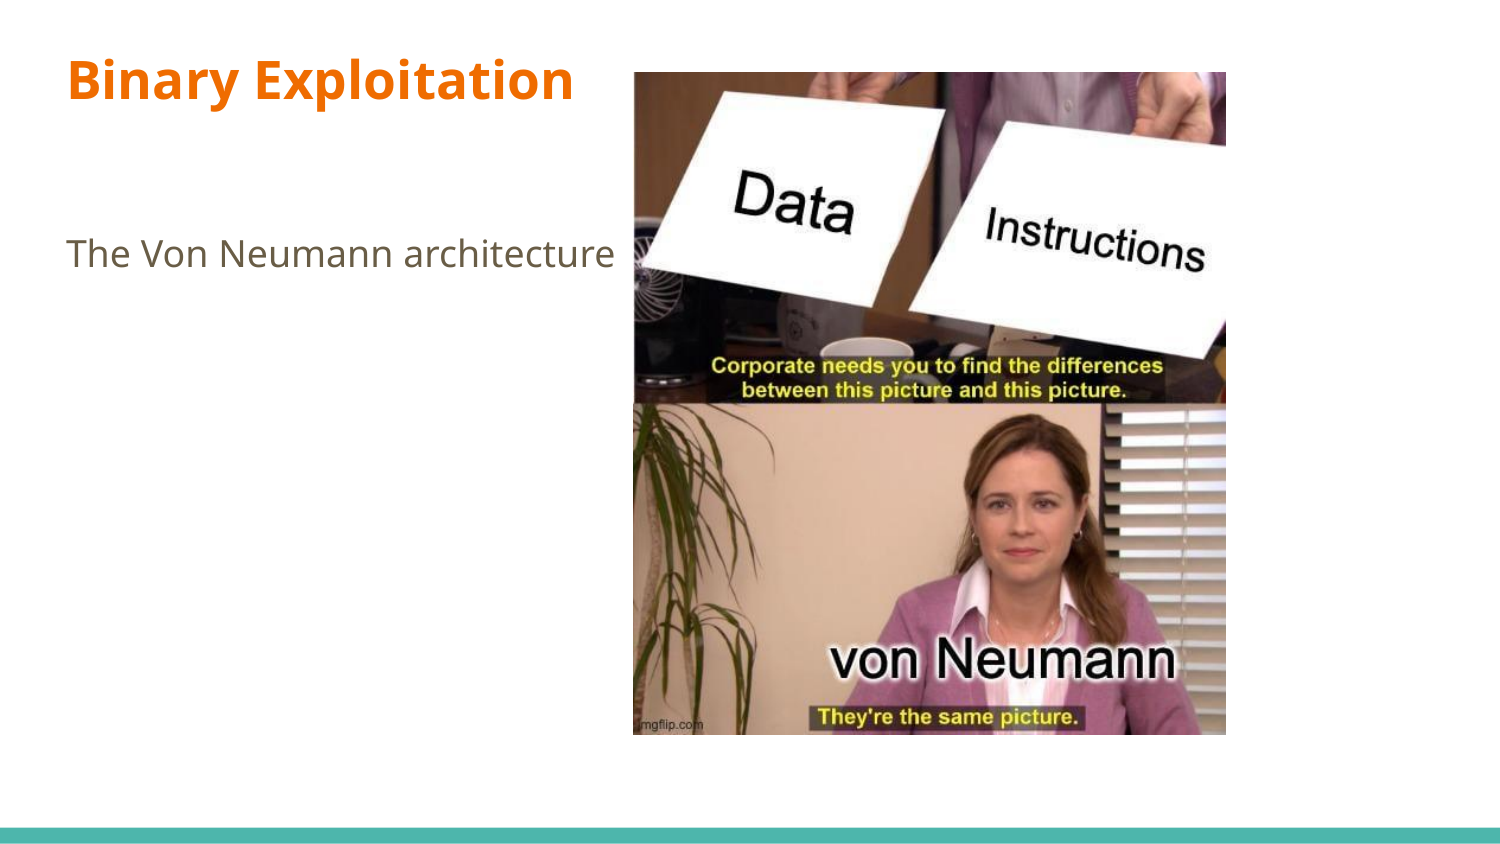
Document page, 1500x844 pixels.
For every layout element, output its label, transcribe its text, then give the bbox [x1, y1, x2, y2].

picture [633, 72, 1226, 735]
title Binary Exploitation [51, 31, 1449, 126]
list The Von Neumann architecture [51, 207, 1449, 750]
